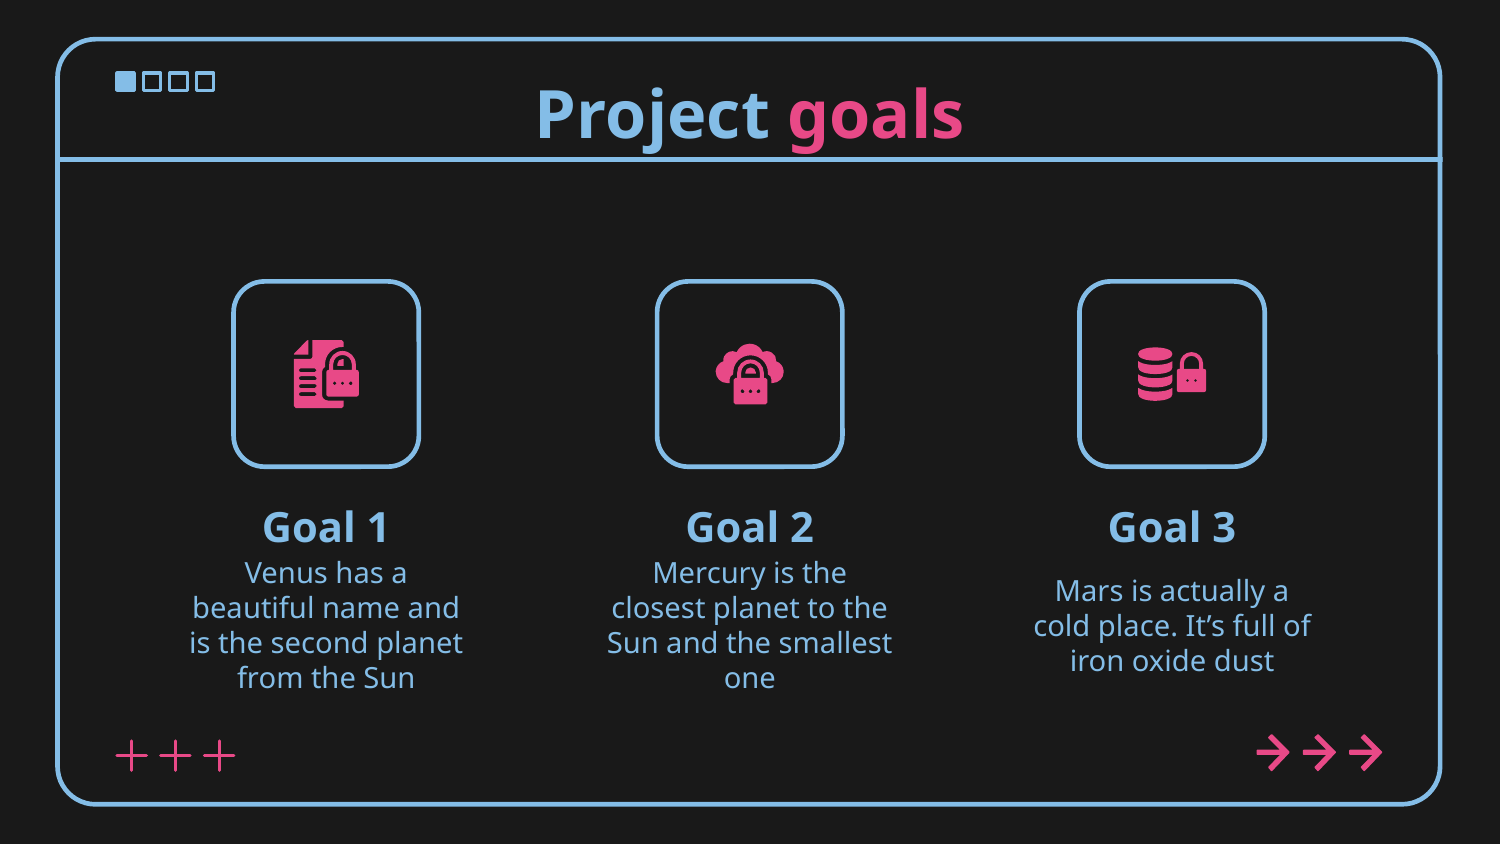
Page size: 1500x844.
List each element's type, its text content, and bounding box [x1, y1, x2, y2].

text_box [116, 740, 235, 771]
text_box Goal 2 [590, 482, 910, 569]
text_box Goal 1 [166, 482, 486, 569]
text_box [1137, 347, 1207, 401]
text_box Venus has a beautiful name and is the second planet from the Sun [166, 569, 486, 680]
text_box [657, 281, 843, 467]
text_box Mercury is the closest planet to the Sun and the smallest one [590, 569, 910, 680]
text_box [715, 343, 784, 405]
text_box [1079, 281, 1265, 467]
text_box Project goals [118, 72, 1382, 167]
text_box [293, 339, 359, 409]
text_box [233, 281, 419, 467]
text_box [1303, 734, 1336, 771]
text_box [1257, 734, 1289, 771]
text_box Mars is actually a cold place. It’s full of iron oxide dust [1012, 569, 1332, 680]
text_box Goal 3 [1012, 482, 1332, 569]
text_box [1350, 734, 1382, 771]
